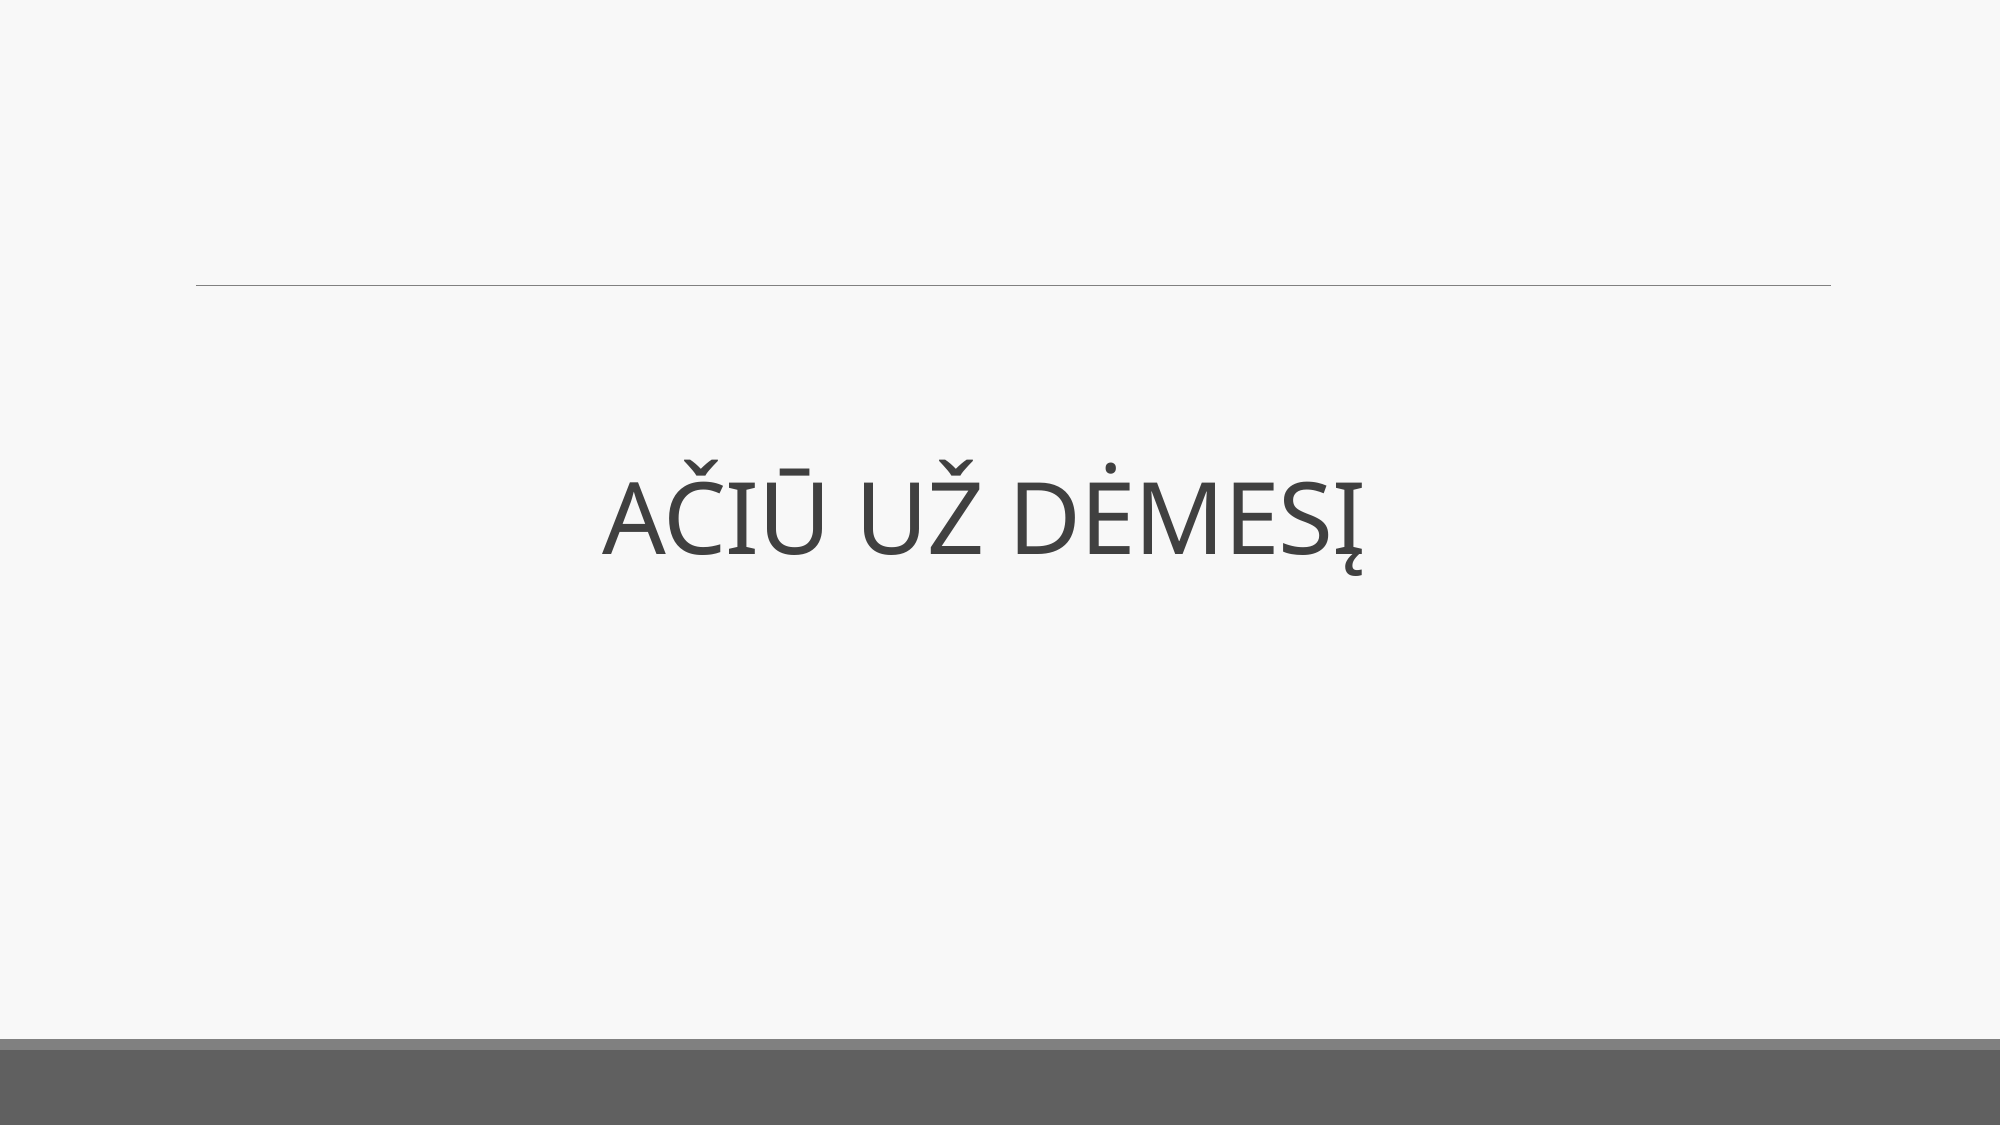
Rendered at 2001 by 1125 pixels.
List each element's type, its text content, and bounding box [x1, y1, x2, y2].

title AČIŪ UŽ DĖMESĮ [122, 446, 1848, 583]
